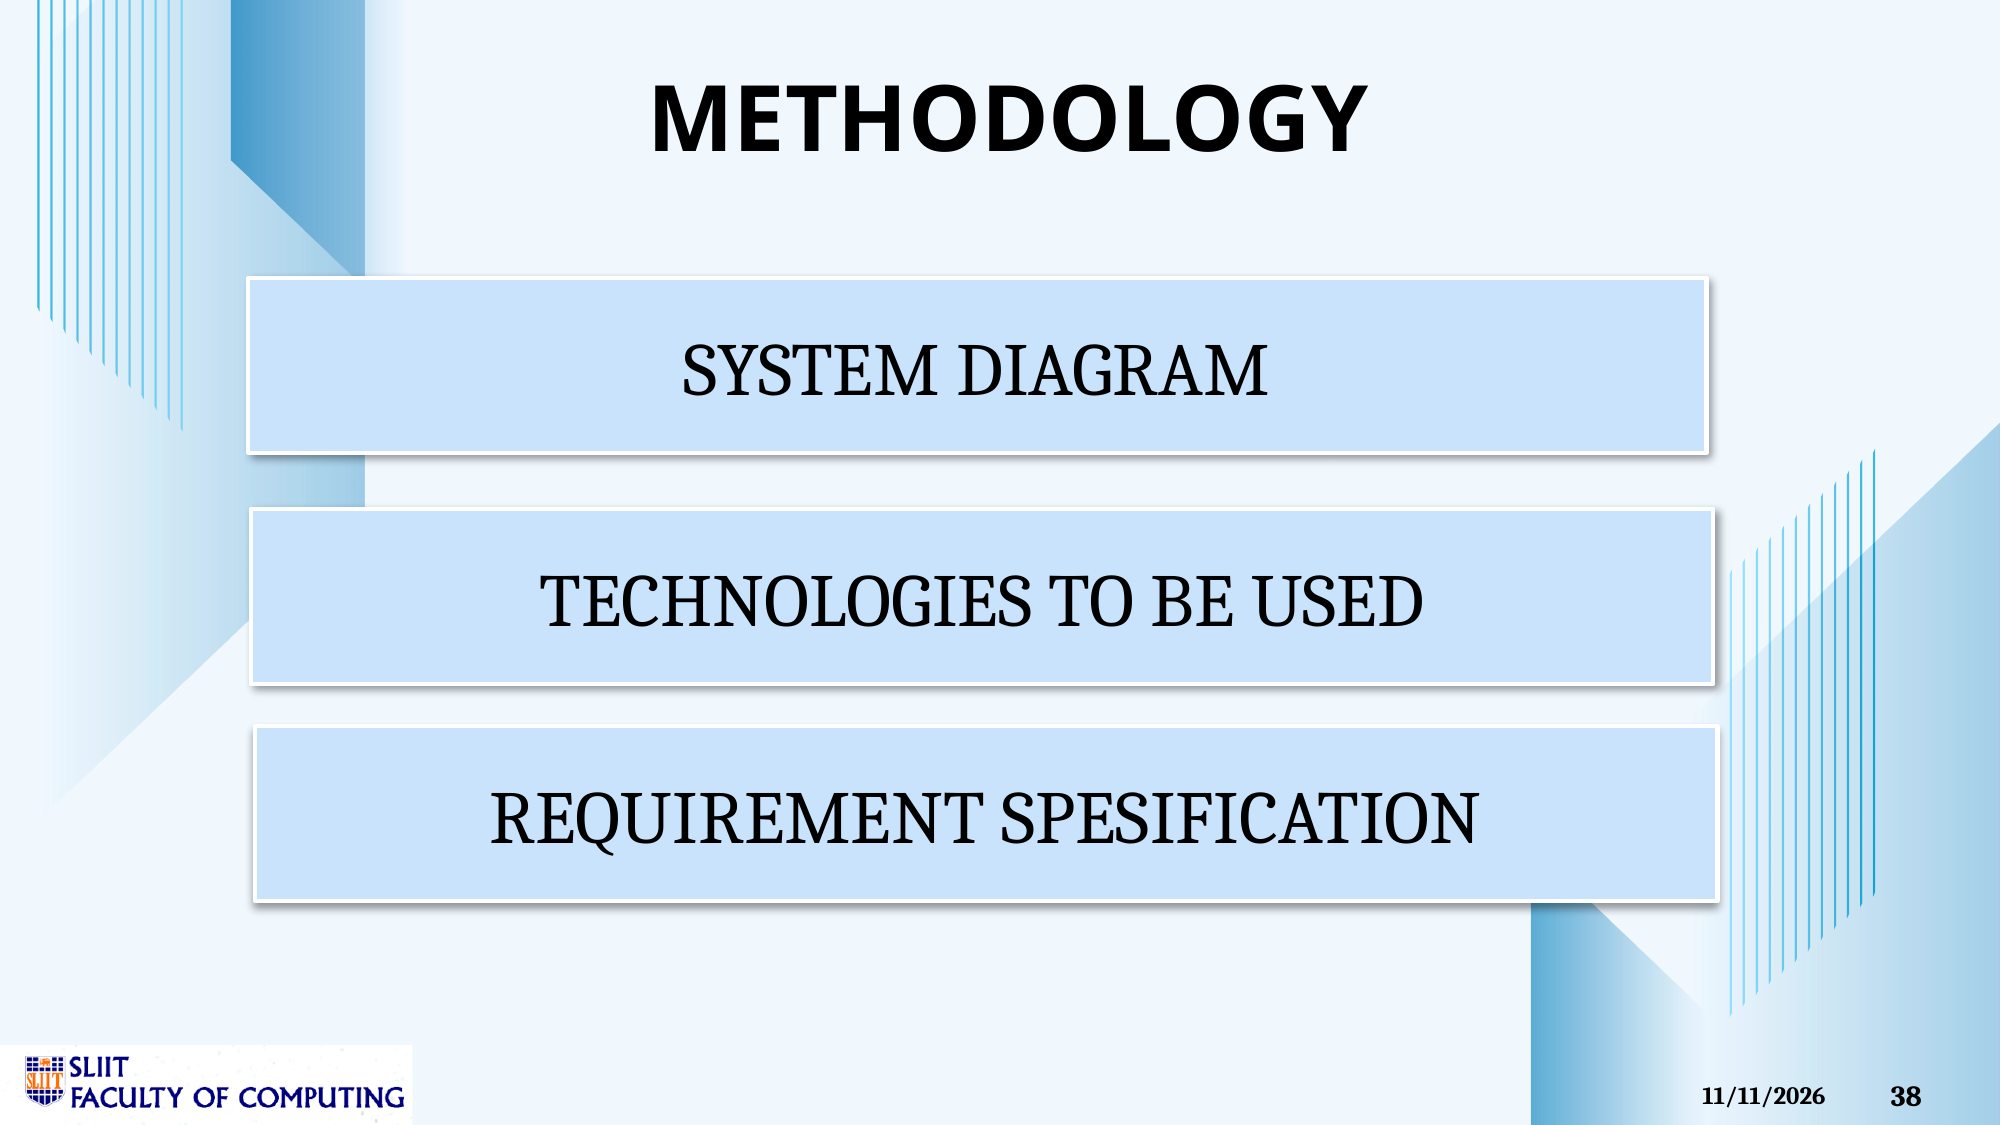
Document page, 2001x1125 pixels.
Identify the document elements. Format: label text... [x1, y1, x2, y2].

text_box REQUIREMENT SPESIFICATION [253, 724, 1720, 903]
text_box SYSTEM DIAGRAM [246, 276, 1709, 455]
text_box TECHNOLOGIES TO BE USED [249, 507, 1715, 686]
title METHODOLOGY [50, 50, 1967, 180]
picture [0, 0, 2000, 1125]
